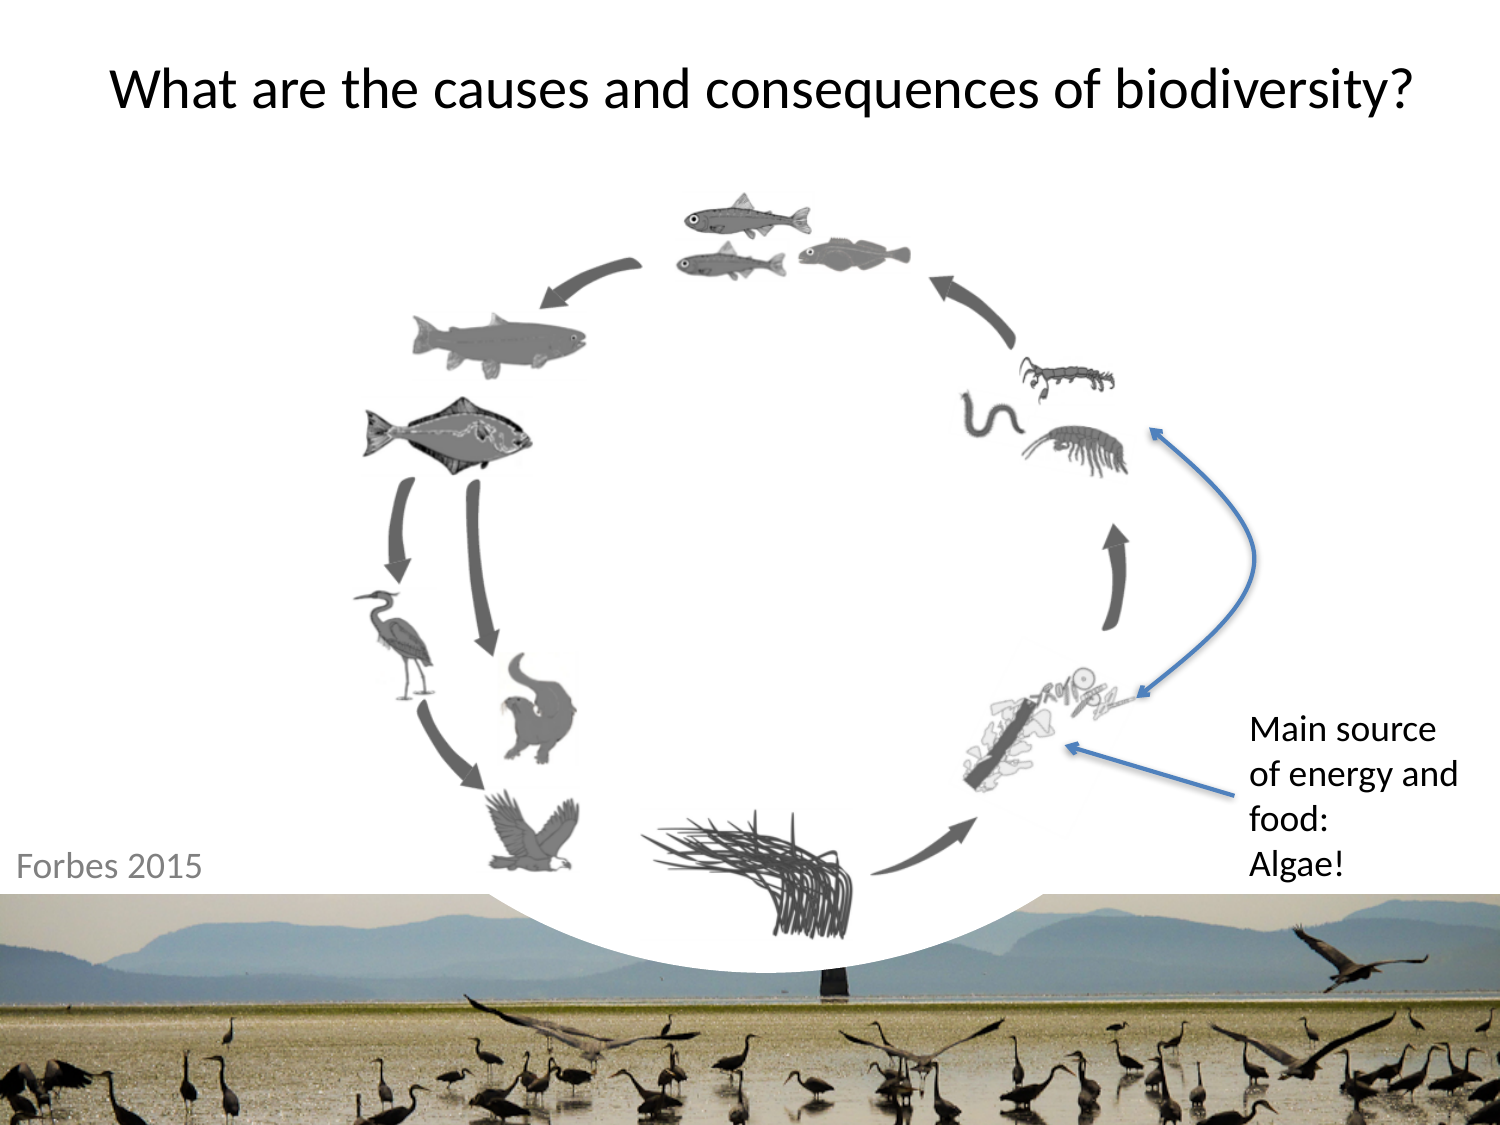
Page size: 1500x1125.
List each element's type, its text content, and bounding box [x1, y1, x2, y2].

text_box Main source of energy and food: Algae! [1239, 696, 1481, 892]
text_box [1239, 513, 1257, 607]
picture [0, 158, 1500, 1125]
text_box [1064, 744, 1235, 797]
text_box What are the causes and consequences of biodiversity? [84, 42, 1442, 128]
text_box Forbes 2015 [1, 833, 219, 892]
